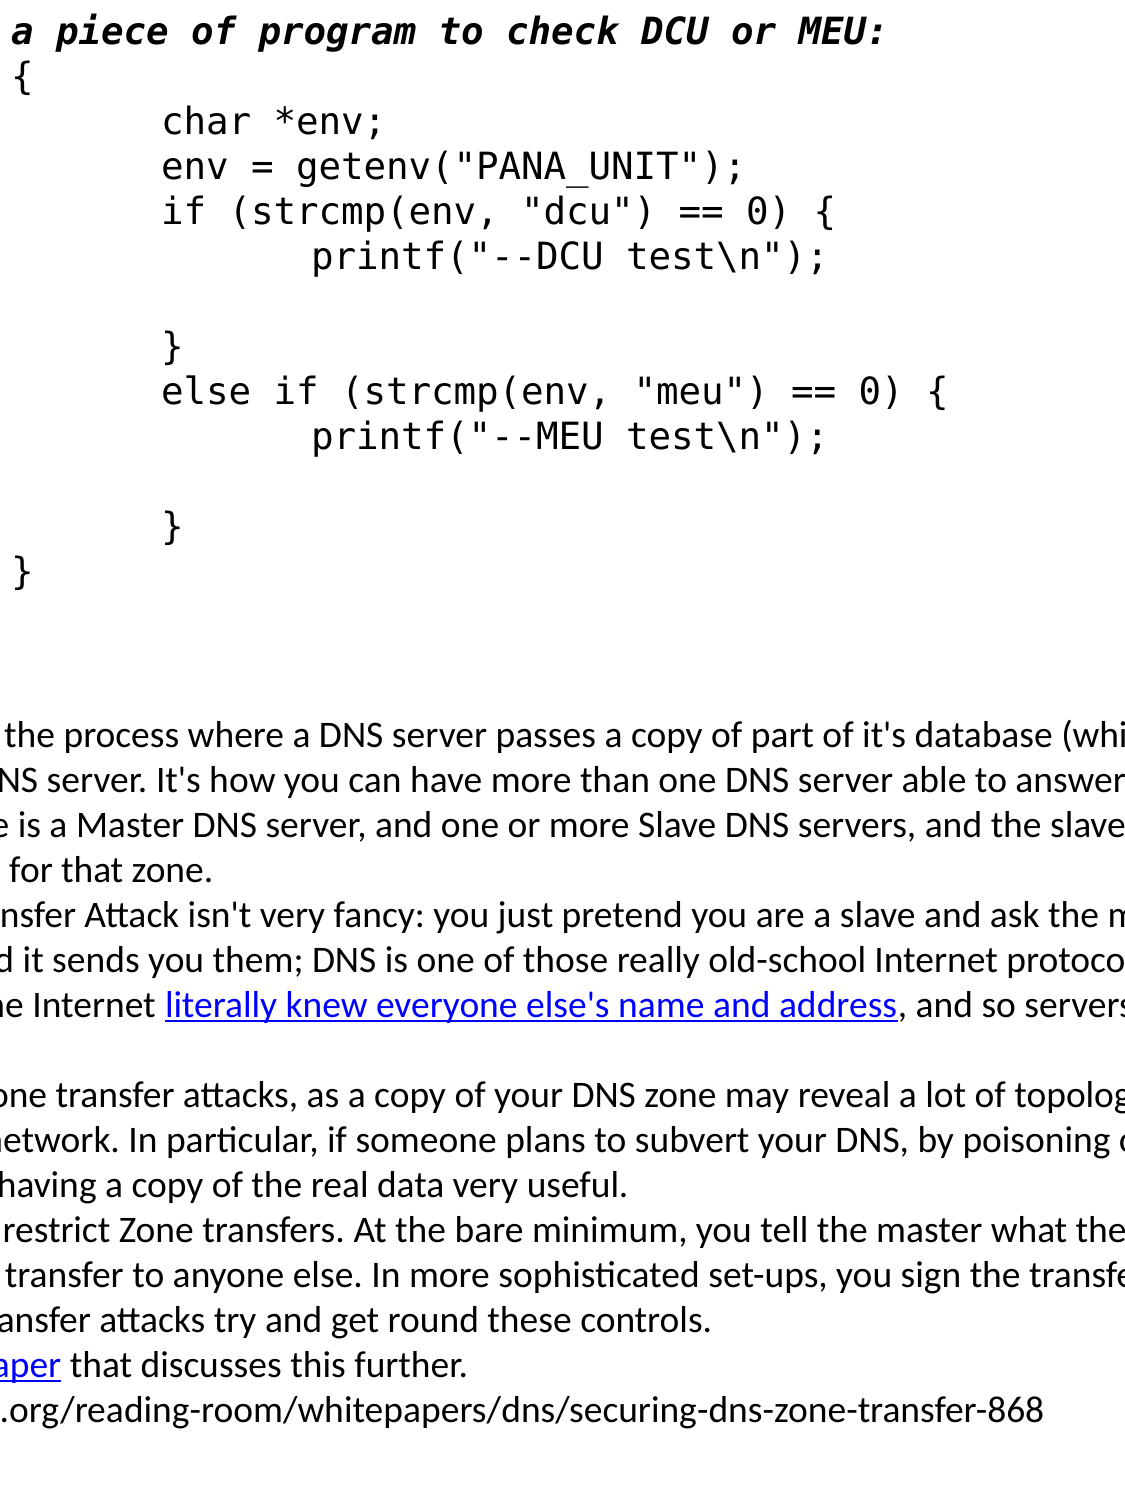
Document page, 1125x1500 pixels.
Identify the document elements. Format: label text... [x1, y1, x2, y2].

text_box DNS Zone transfer is the process where a DNS server passes a copy of part of it's database (which is called a "zone") to another DNS server. It's how you can have more than one DNS server able to answer queries about a particular zone; there is a Master DNS server, and one or more Slave DNS servers, and the slaves ask the master for a copy of the records for that zone. A basic DNS Zone Transfer Attack isn't very fancy: you just pretend you are a slave and ask the master for a copy of the zone records. And it sends you them; DNS is one of those really old-school Internet protocols that was designed when everyone on the Internet literally knew everyone else's name and address, and so servers trusted each other implicitly. It's worth stopping zone transfer attacks, as a copy of your DNS zone may reveal a lot of topological information about your internal network. In particular, if someone plans to subvert your DNS, by poisoning or spoofing it, for example, they'll find having a copy of the real data very useful. So best practice is to restrict Zone transfers. At the bare minimum, you tell the master what the IP addresses of the slaves are and not to transfer to anyone else. In more sophisticated set-ups, you sign the transfers. So the more sophisticated zone transfer attacks try and get round these controls. SANS have a white paper that discusses this further. https://www.sans.org/reading-room/whitepapers/dns/securing-dns-zone-transfer-868 [0, 702, 1125, 1438]
text_box a piece of program to check DCU or MEU: { char *env; env = getenv("PANA_UNIT"); if (strcmp(env, "dcu") == 0) { printf("--DCU test\n"); } else if (strcmp(env, "meu") == 0) { printf("--MEU test\n"); } } [0, 0, 1122, 600]
